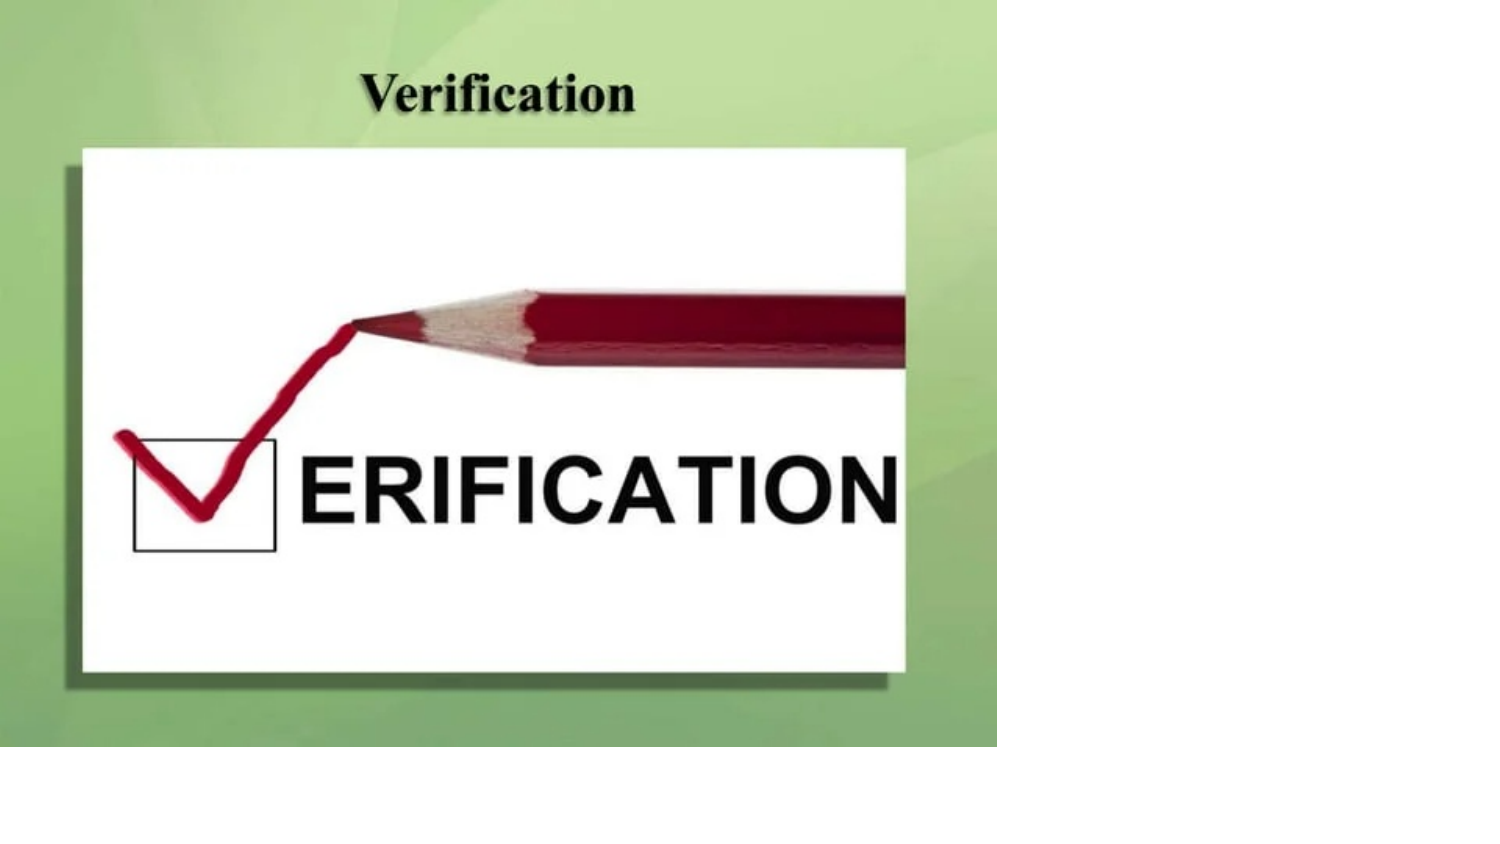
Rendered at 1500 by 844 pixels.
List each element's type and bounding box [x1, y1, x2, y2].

picture [0, 0, 997, 748]
